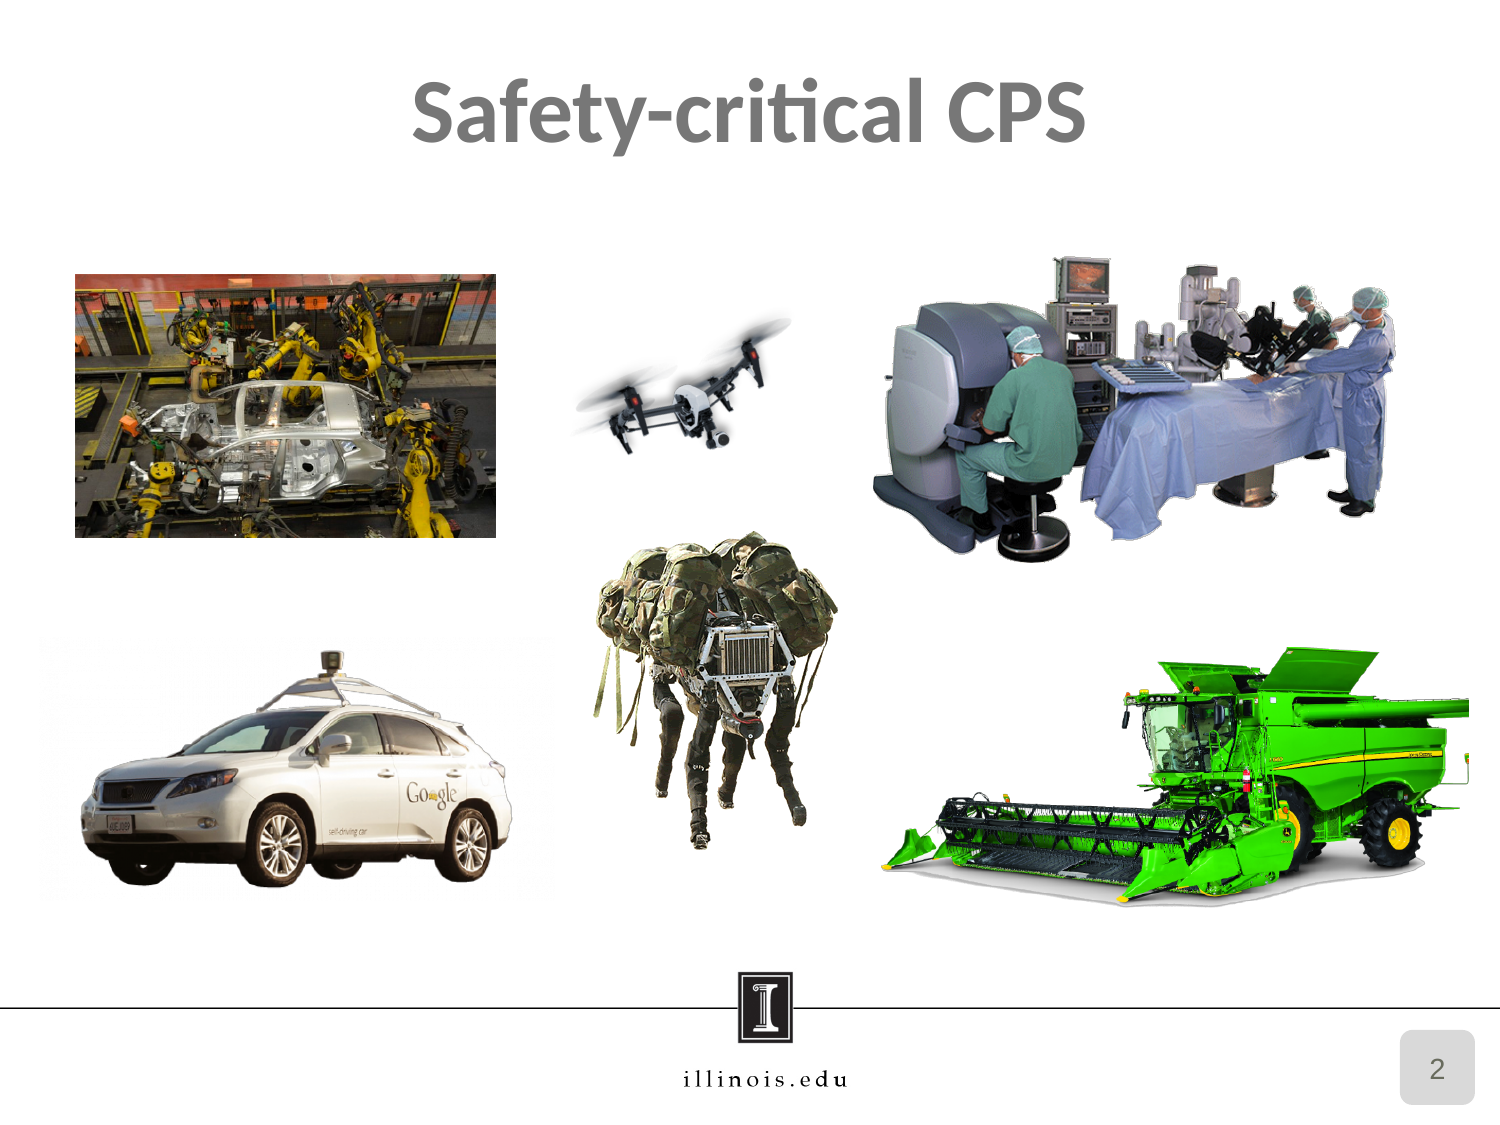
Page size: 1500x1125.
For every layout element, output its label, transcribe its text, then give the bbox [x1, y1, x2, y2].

picture [0, 0, 1500, 1125]
title Safety-critical CPS [112, 12, 1388, 200]
slide_number 2 [1399, 1029, 1475, 1105]
